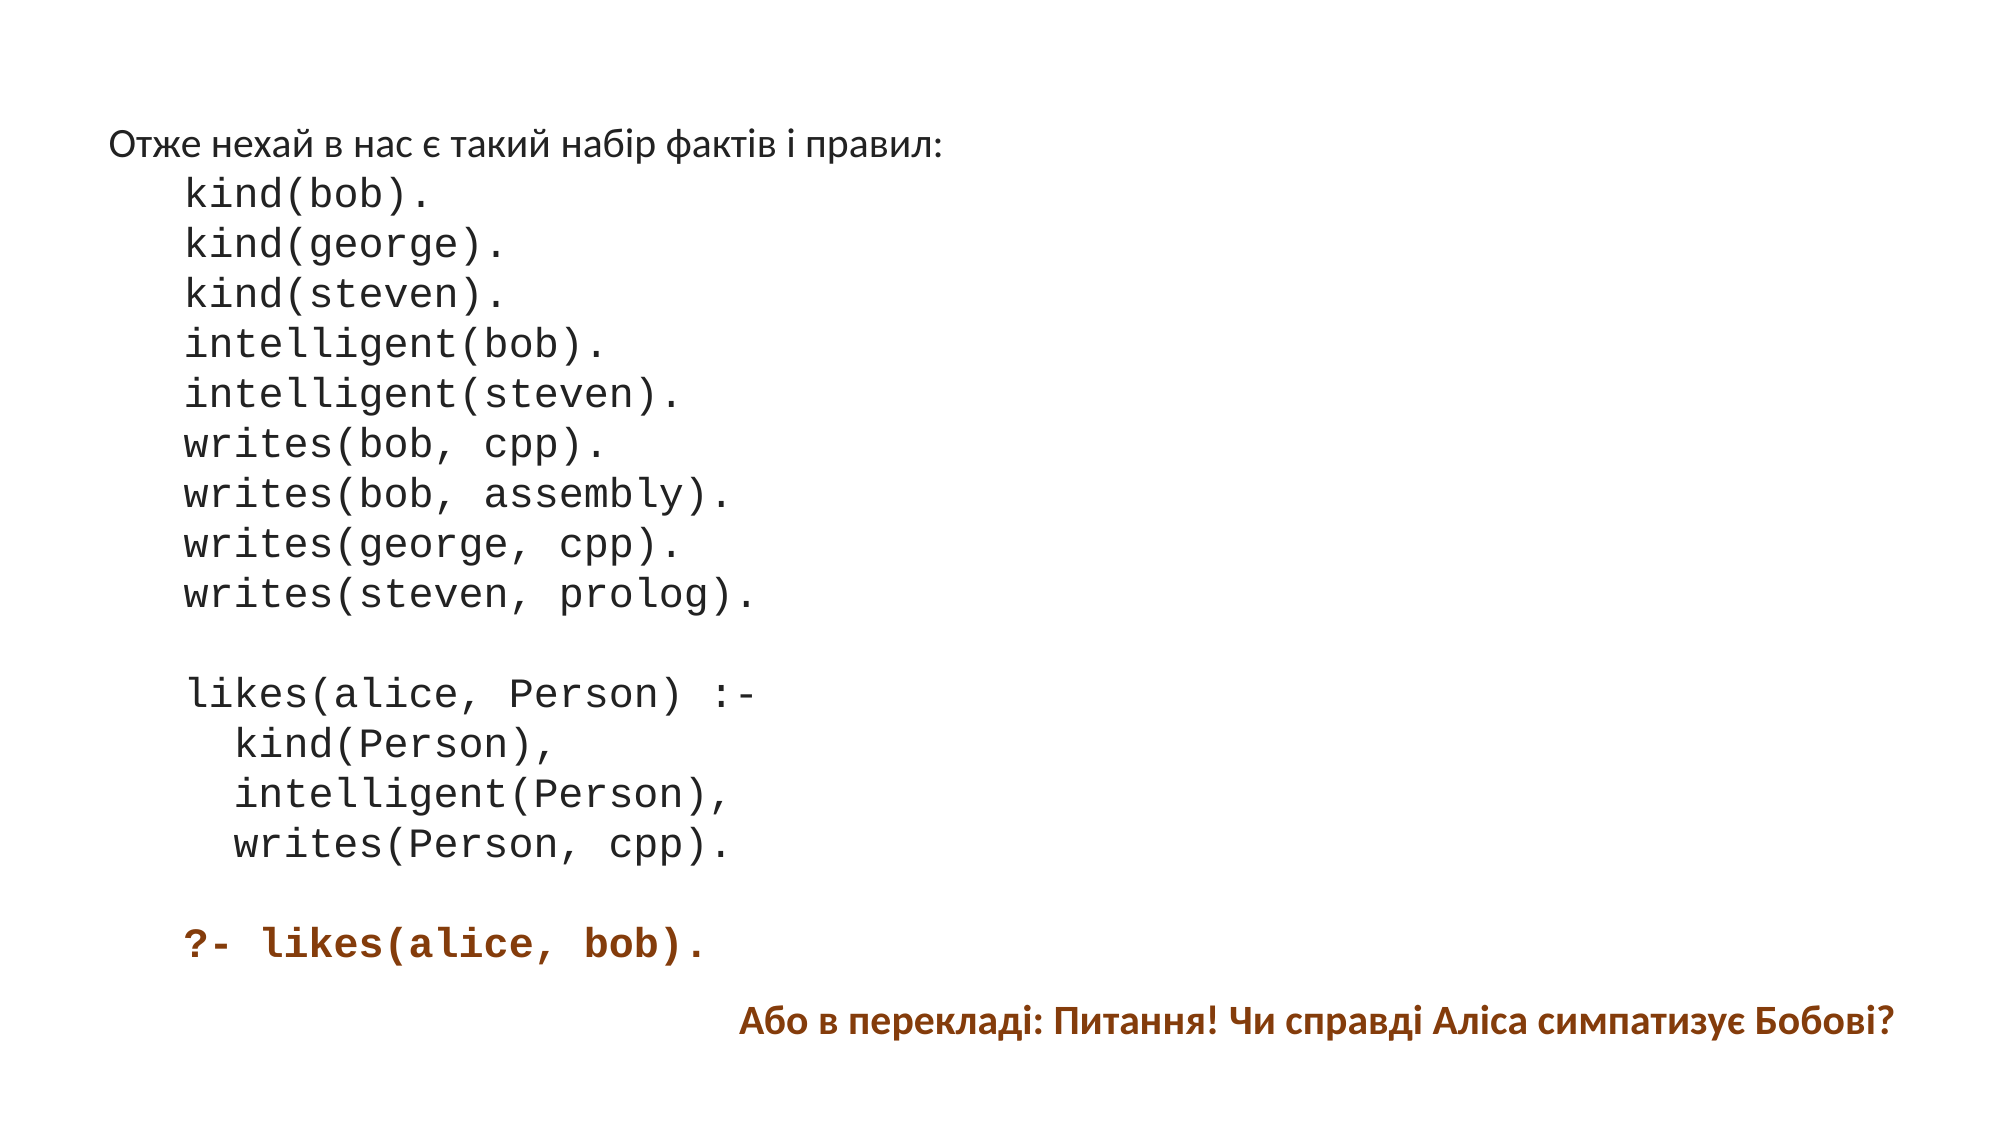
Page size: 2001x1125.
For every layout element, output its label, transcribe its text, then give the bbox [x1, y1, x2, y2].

text_box Або в перекладі: Питання! Чи справді Аліса симпатизує Бобові? [724, 960, 1912, 1051]
text_box Отже нехай в нас є такий набір фактів і правил: kind(bob). kind(george). kind(steven). intelligent(bob). intelligent(steven). writes(bob, cpp). writes(bob, assembly). writes(george, cpp). writes(steven, prolog). likes(alice, Person) :- kind(Person), intelligent(Person), writes(Person, cpp). ?- likes(alice, bob). [93, 83, 1487, 974]
